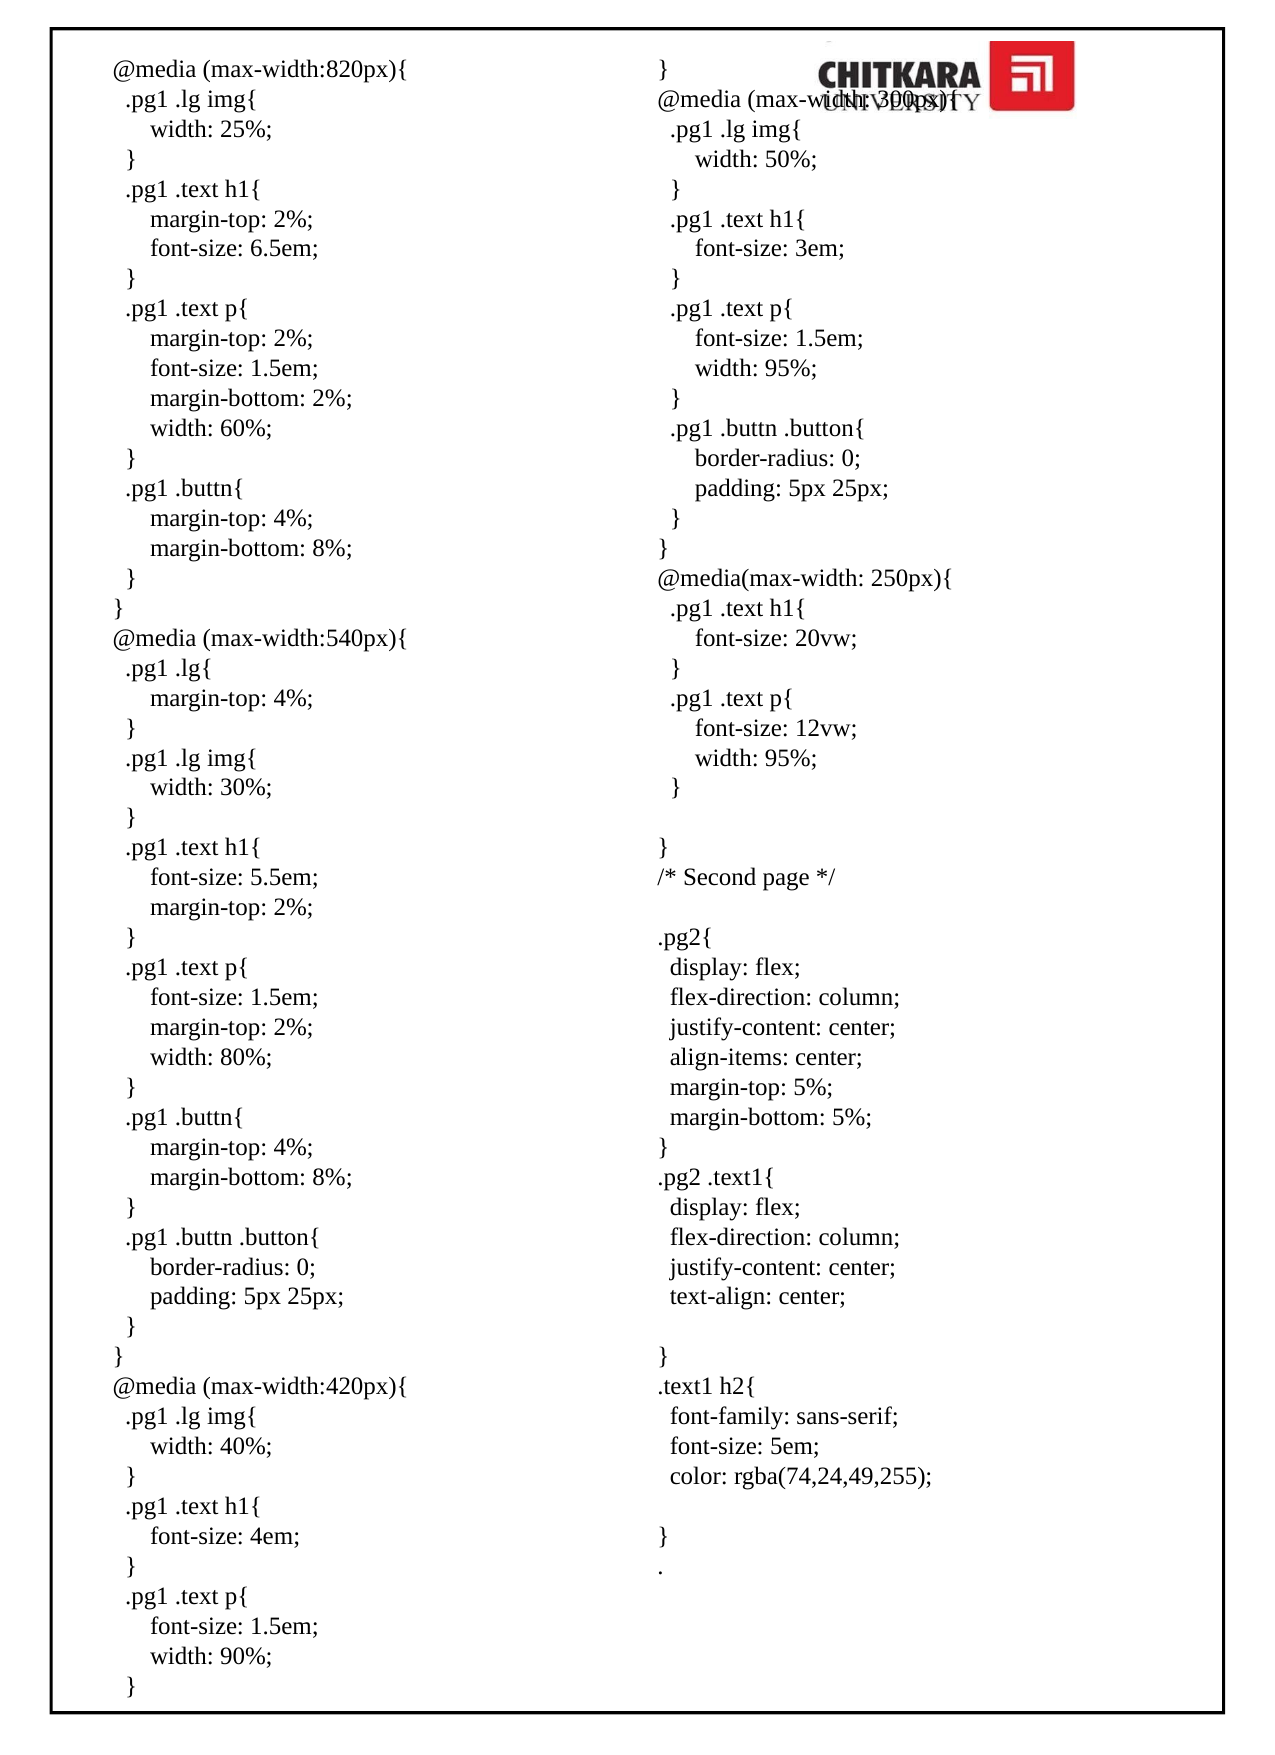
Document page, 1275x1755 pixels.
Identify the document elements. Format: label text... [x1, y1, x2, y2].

picture [814, 41, 1077, 52]
text_box [49, 27, 1226, 1715]
subtitle @media (max-width:820px){ .pg1 .lg img{ width: 25%; } .pg1 .text h1{ margin-top: 2%; font-size: 6.5em; } .pg1 .text p{ margin-top: 2%; font-size: 1.5em; margin-bottom: 2%; width: 60%; } .pg1 .buttn{ margin-top: 4%; margin-bottom: 8%; } } @media (max-width:540px){ .pg1 .lg{ margin-top: 4%; } .pg1 .lg img{ width: 30%; } .pg1 .text h1{ font-size: 5.5em; margin-top: 2%; } .pg1 .text p{ font-size: 1.5em; margin-top: 2%; width: 80%; } .pg1 .buttn{ margin-top: 4%; margin-bottom: 8%; } .pg1 .buttn .button{ border-radius: 0; padding: 5px 25px; } } @media (max-width:420px){ .pg1 .lg img{ width: 40%; } .pg1 .text h1{ font-size: 4em; } .pg1 .text p{ font-size: 1.5em; width: 90%; } } @media (max-width: 300px){ .pg1 .lg img{ width: 50%; } .pg1 .text h1{ font-size: 3em; } .pg1 .text p{ font-size: 1.5em; width: 95%; } .pg1 .buttn .button{ border-radius: 0; padding: 5px 25px; } } @media(max-width: 250px){ .pg1 .text h1{ font-size: 20vw; } .pg1 .text p{ font-size: 12vw; width: 95%; } } /* Second page */ .pg2{ display: flex; flex-direction: column; justify-content: center; align-items: center; margin-top: 5%; margin-bottom: 5%; } .pg2 .text1{ display: flex; flex-direction: column; justify-content: center; text-align: center; } .text1 h2{ font-family: sans-serif; font-size: 5em; color: rgba(74,24,49,255); } . [112, 52, 1203, 1711]
